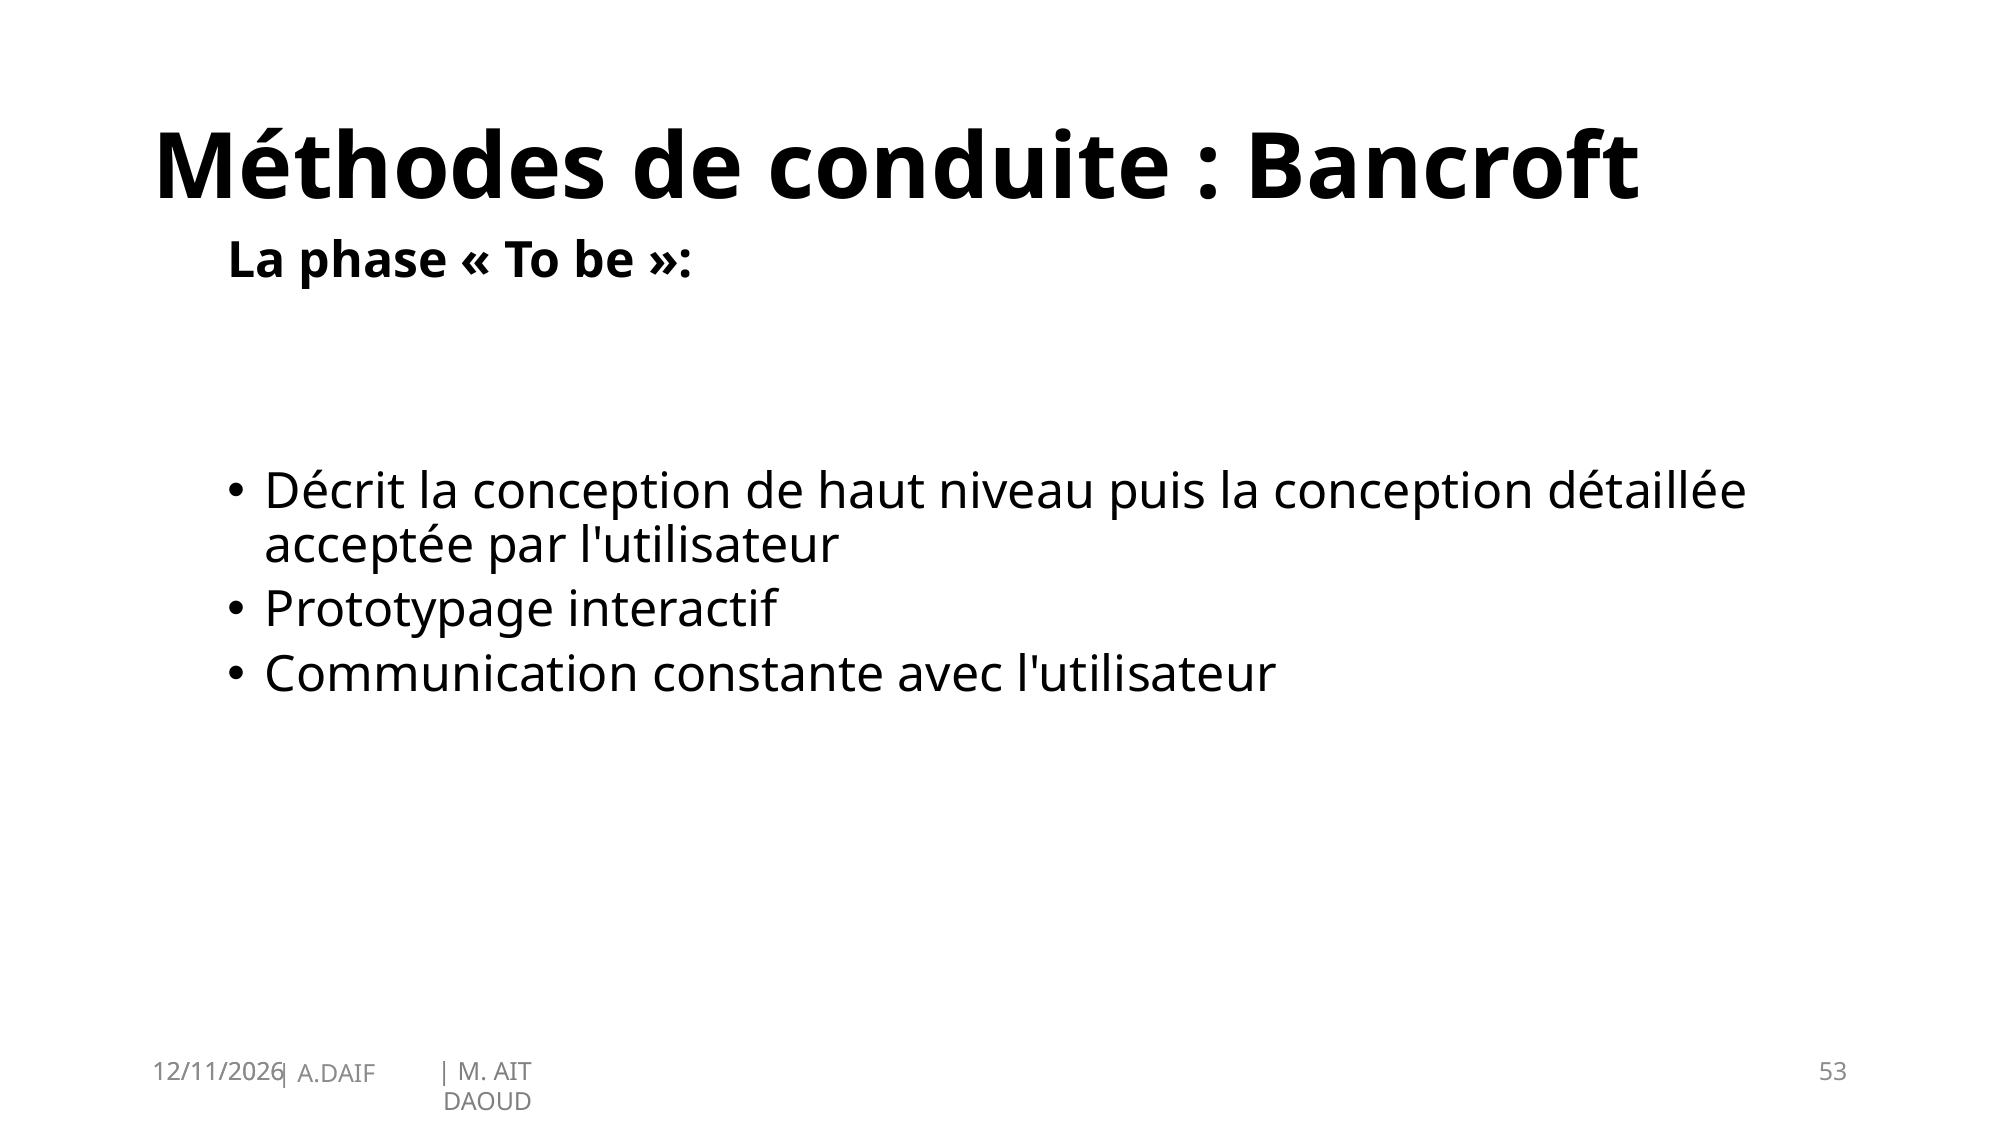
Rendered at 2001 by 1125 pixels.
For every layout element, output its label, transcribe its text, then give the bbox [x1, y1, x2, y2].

slide_number 53 [1412, 1042, 1863, 1103]
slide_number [137, 1042, 588, 1103]
title Méthodes de conduite : Bancroft [137, 59, 1863, 226]
list La phase « To be »: Décrit la conception de haut niveau puis la conception détaillée acceptée par l'utilisateur Prototypage interactif Communication constante avec l'utilisateur [137, 226, 1926, 941]
